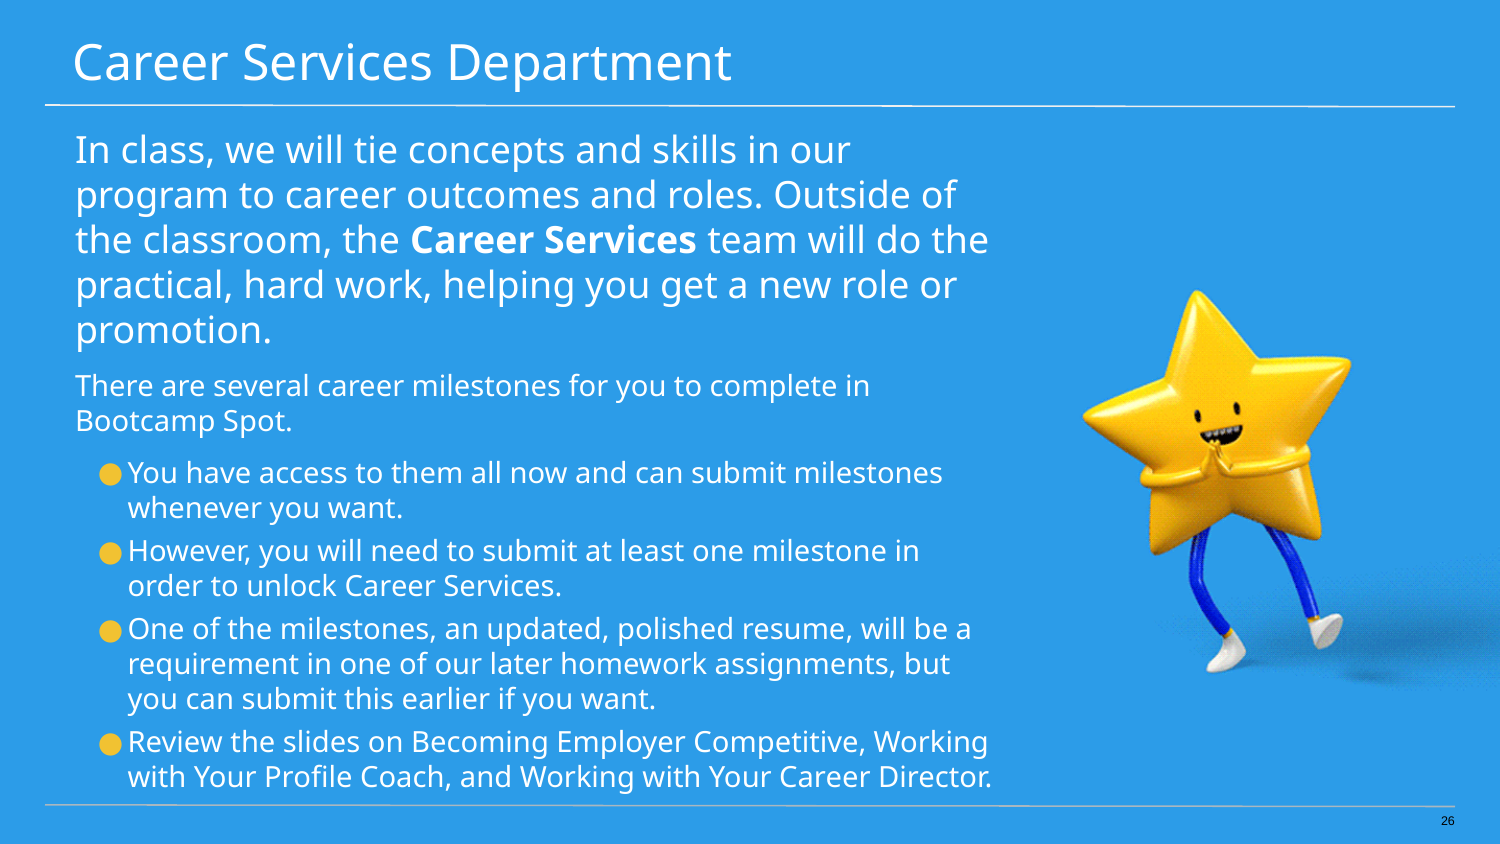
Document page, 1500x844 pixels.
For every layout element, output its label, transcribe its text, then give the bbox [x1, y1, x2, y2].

slide_number 26 [1412, 813, 1455, 831]
picture [965, 130, 1500, 757]
subtitle In class, we will tie concepts and skills in our program to career outcomes and roles. Outside of the classroom, the Career Services team will do the practical, hard work, helping you get a new role or promotion. There are several career milestones for you to complete in Bootcamp Spot. You have access to them all now and can submit milestones whenever you want. However, you will need to submit at least one milestone in order to unlock Career Services. One of the milestones, an updated, polished resume, will be a requirement in one of our later homework assignments, but you can submit this earlier if you want. Review the slides on Becoming Employer Competitive, Working with Your Profile Coach, and Working with Your Career Director. [0, 124, 1077, 803]
title Career Services Department [0, 0, 1500, 88]
text_box [0, 94, 1500, 124]
